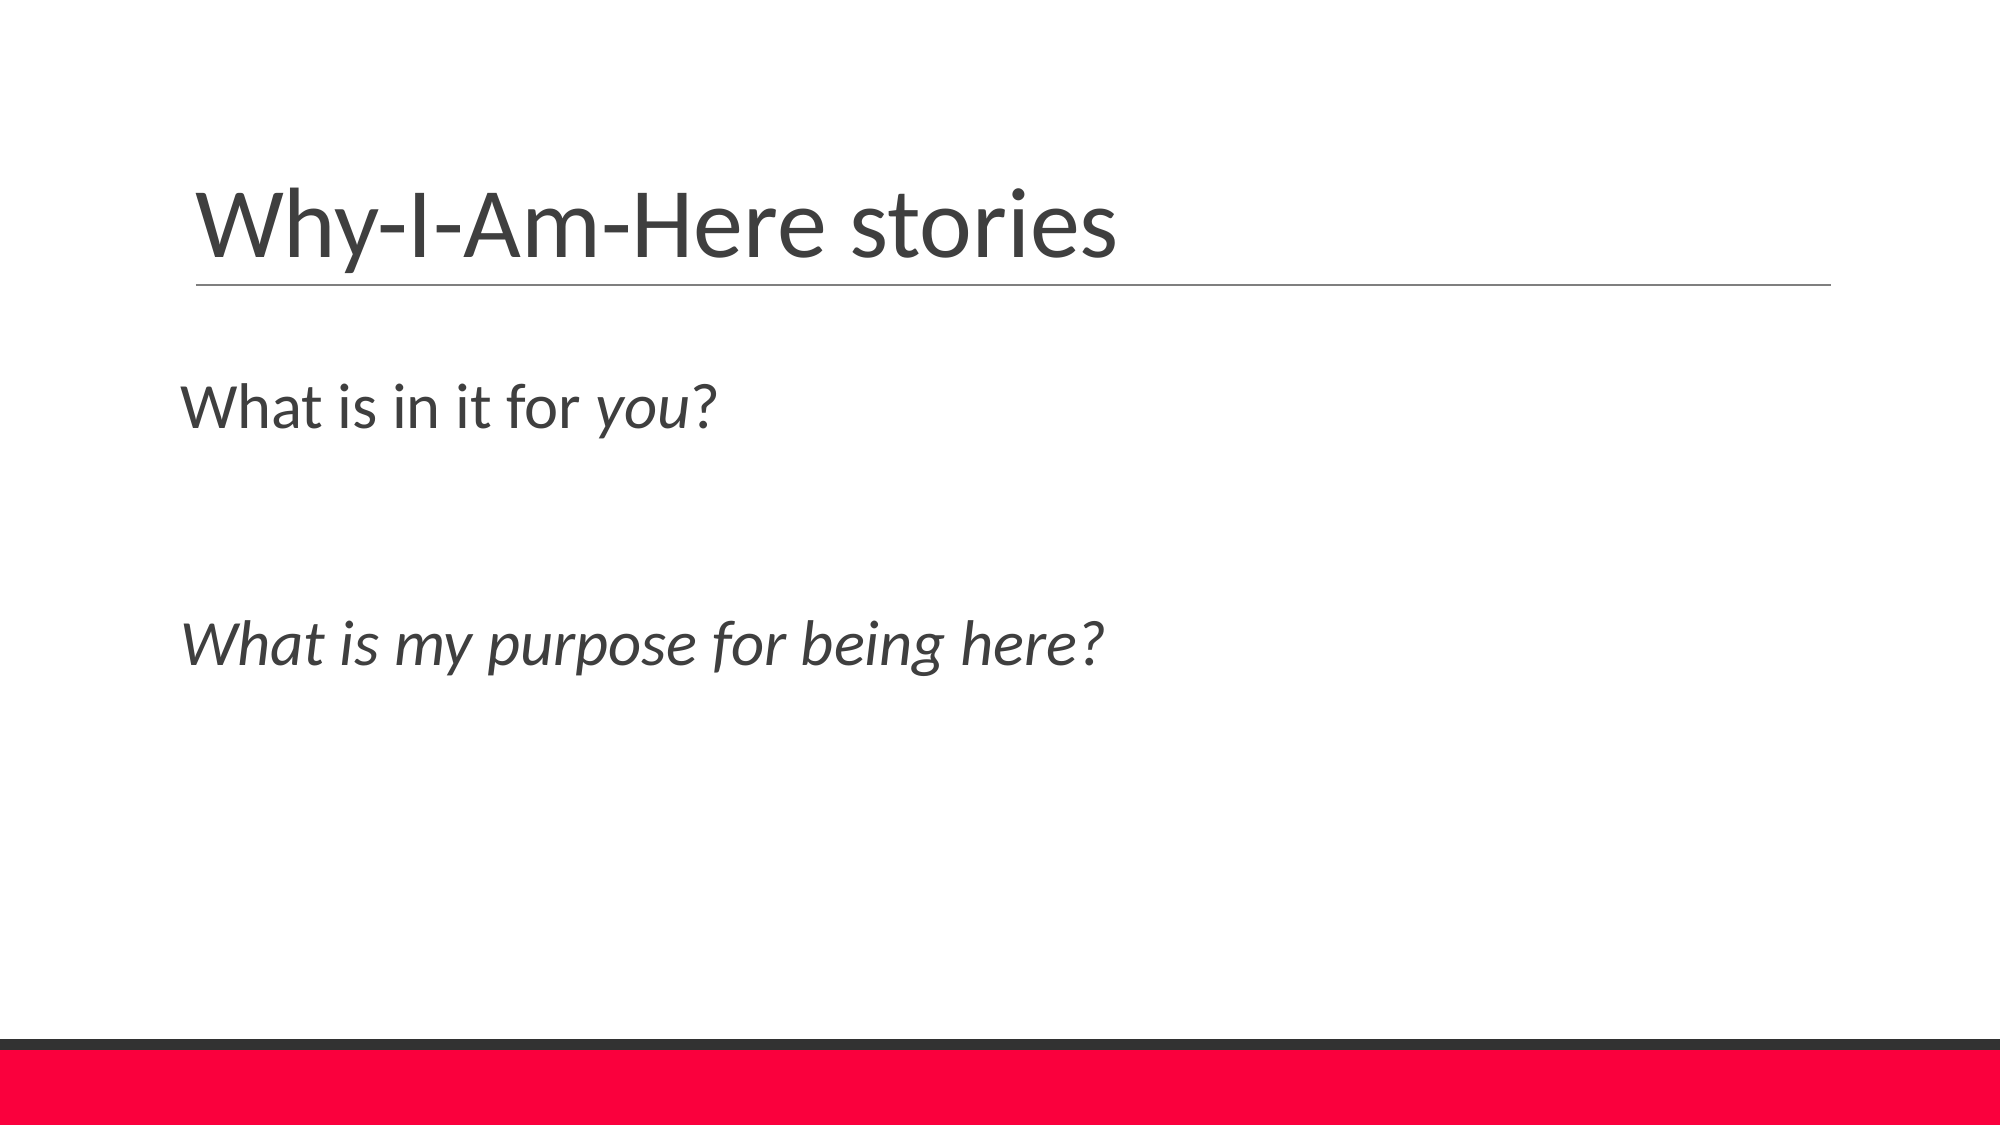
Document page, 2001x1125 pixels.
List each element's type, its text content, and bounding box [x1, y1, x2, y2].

list What is in it for you? [180, 364, 1563, 506]
title Why-I-Am-Here stories [180, 47, 1830, 285]
list What is my purpose for being here? [180, 601, 1736, 689]
